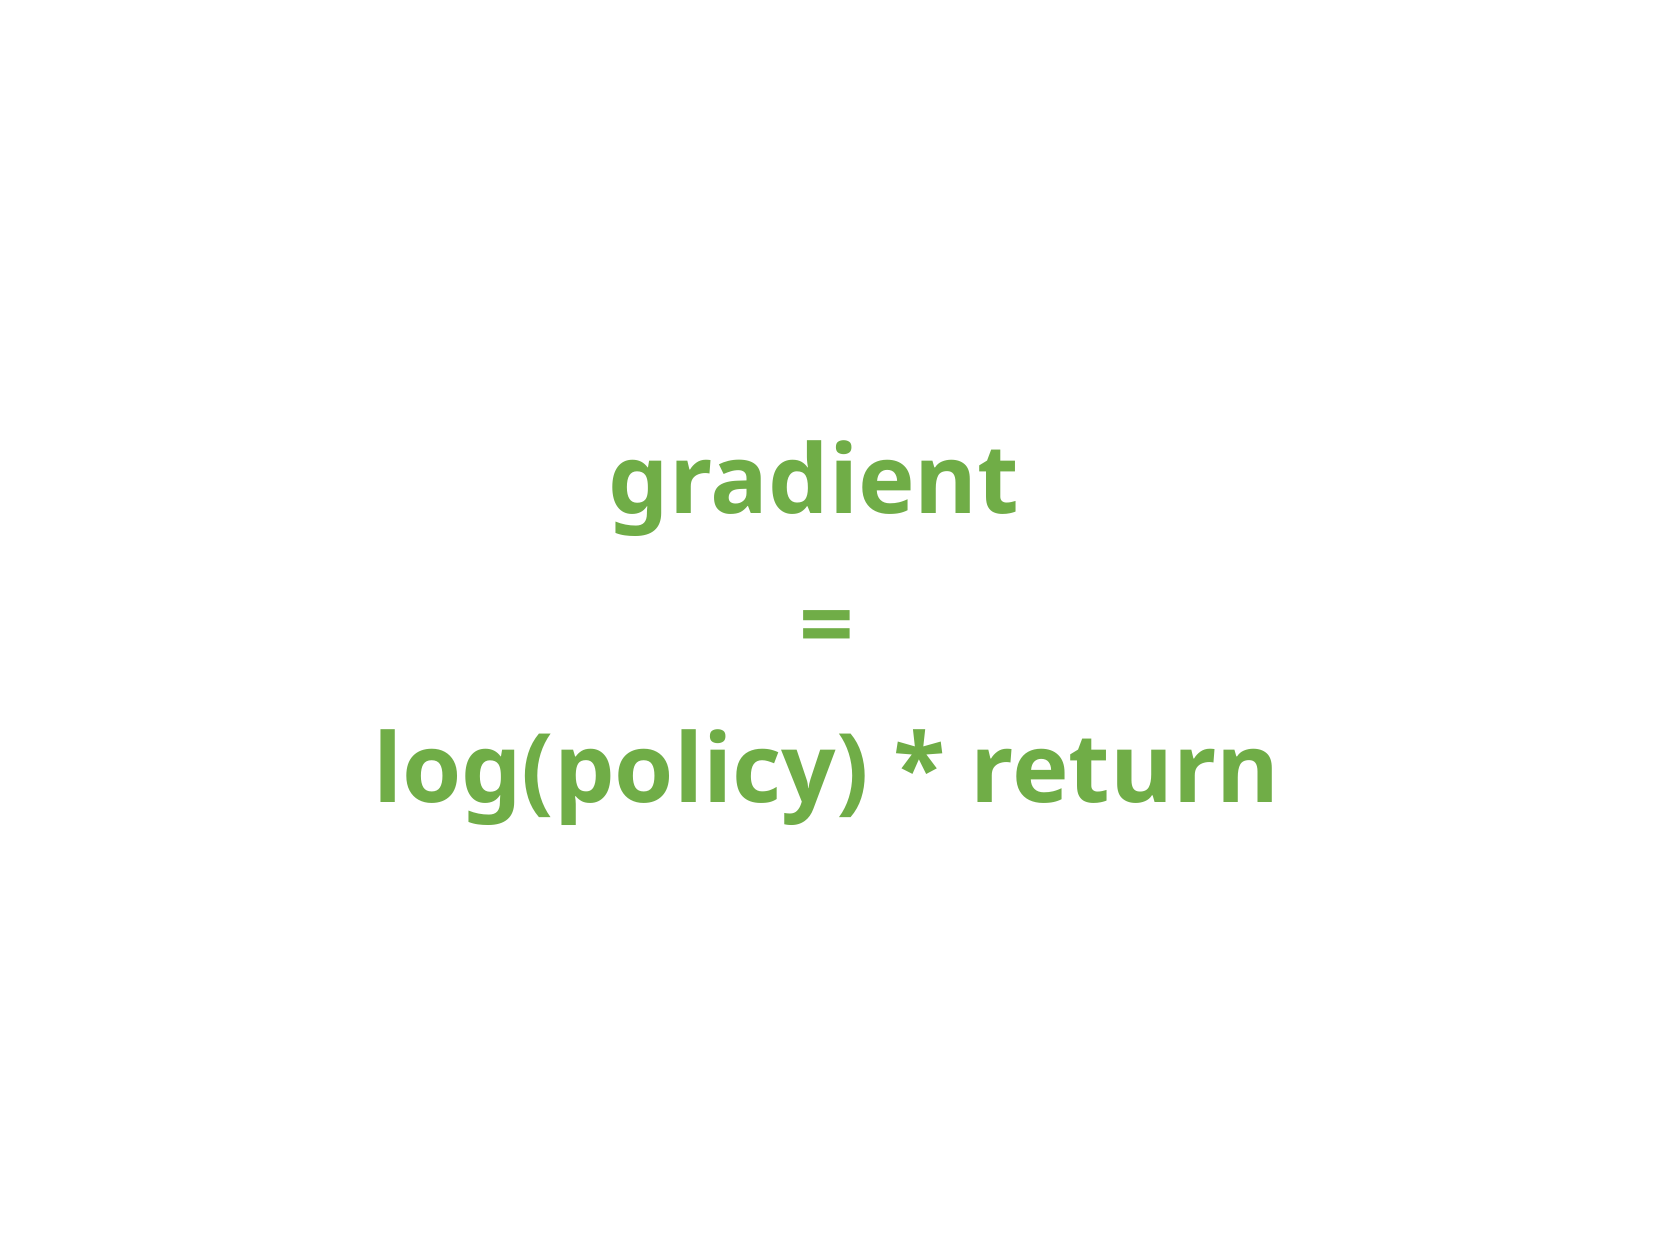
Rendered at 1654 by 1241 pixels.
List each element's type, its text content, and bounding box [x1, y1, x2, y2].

list gradient = log(policy) * return [82, 0, 1571, 1241]
